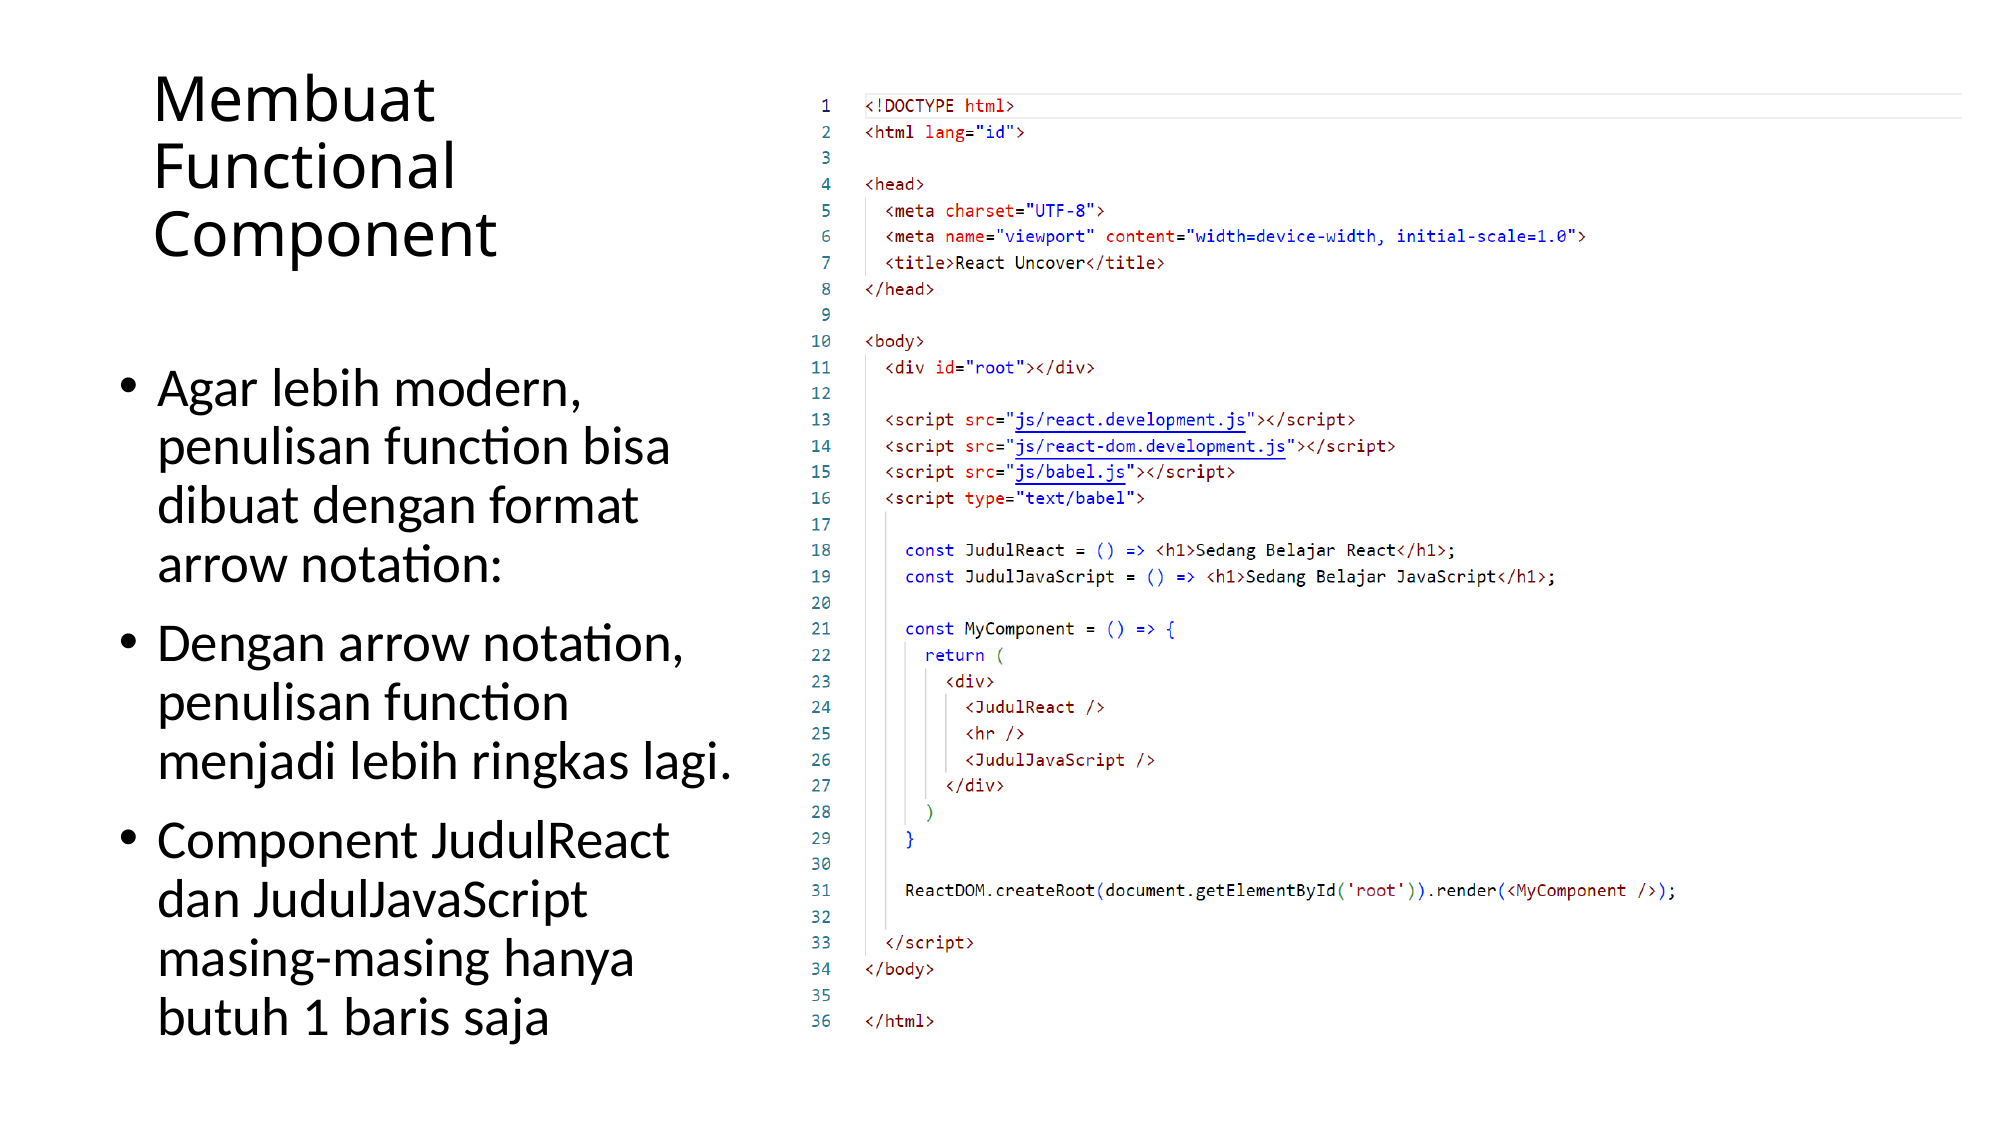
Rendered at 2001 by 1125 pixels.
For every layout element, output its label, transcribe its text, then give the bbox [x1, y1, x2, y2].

title Membuat Functional Component [137, 59, 678, 278]
picture [783, 89, 1962, 1062]
list Agar lebih modern, penulisan function bisa dibuat dengan format arrow notation: Dengan arrow notation, penulisan function menjadi lebih ringkas lagi. Component JudulReact dan JudulJavaScript masing-masing hanya butuh 1 baris saja [104, 351, 757, 1066]
